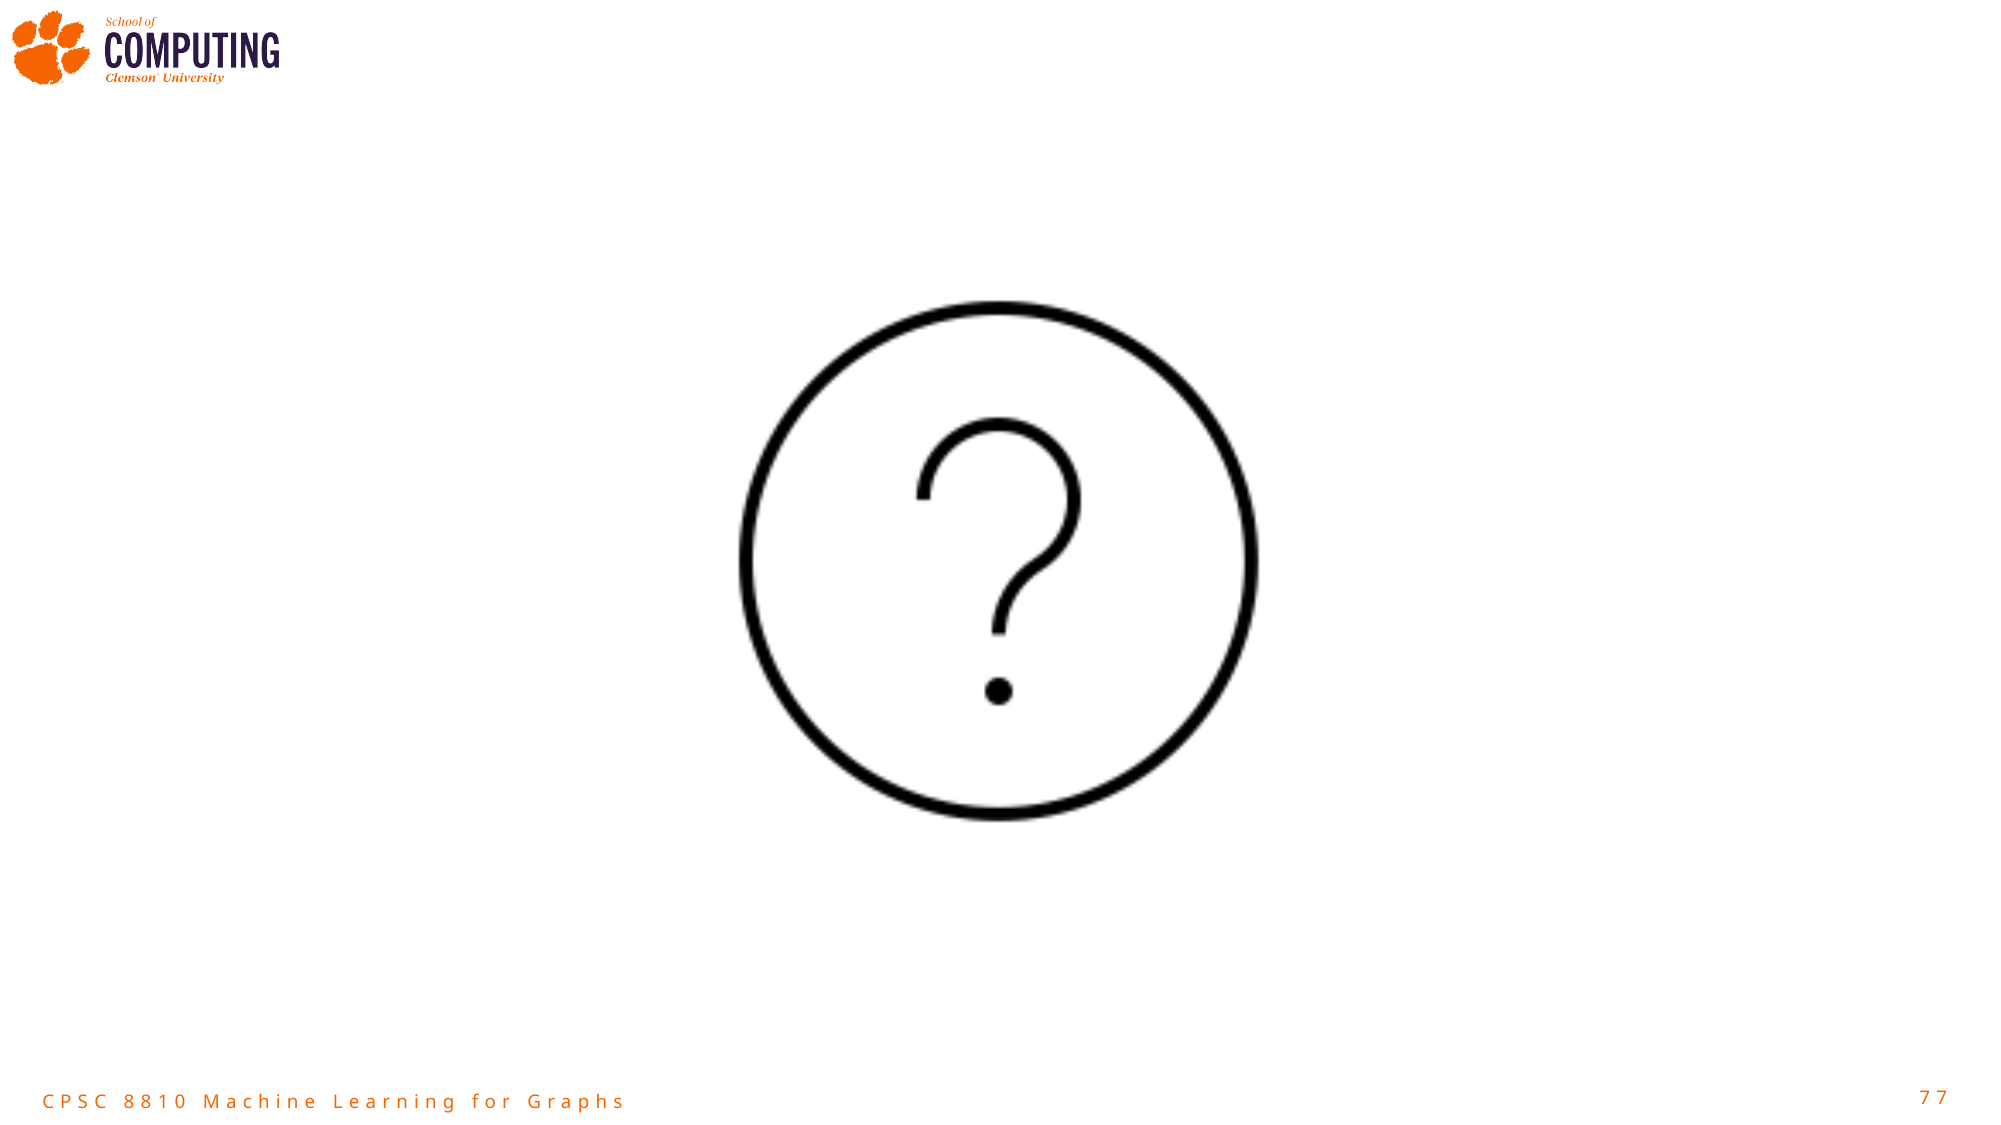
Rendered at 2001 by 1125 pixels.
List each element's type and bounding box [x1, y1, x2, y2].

picture [12, 10, 285, 86]
picture [672, 234, 1328, 891]
